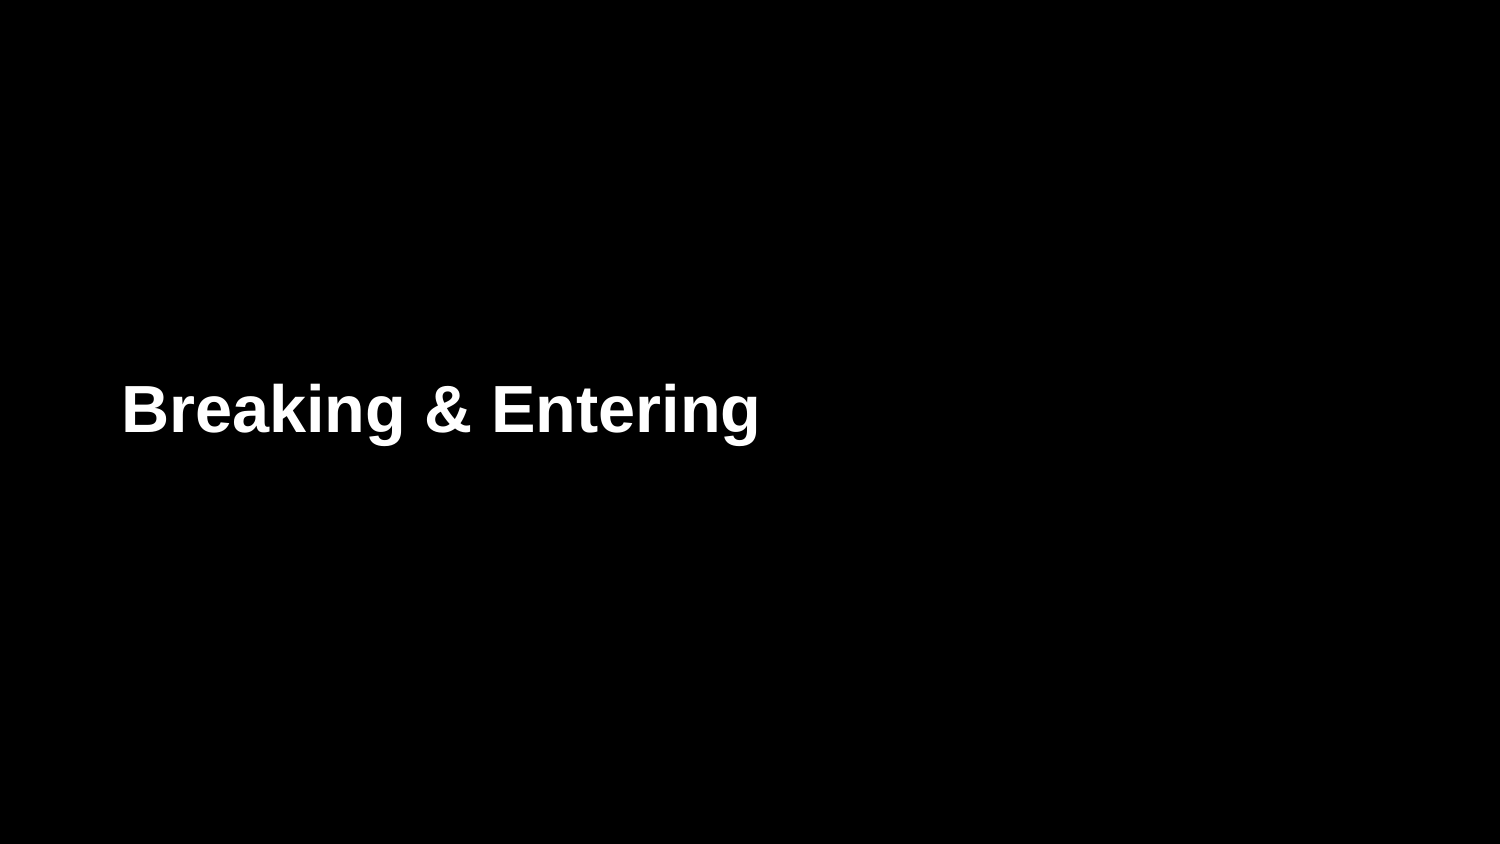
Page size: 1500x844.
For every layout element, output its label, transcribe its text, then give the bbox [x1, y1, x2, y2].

text_box Breaking & Entering [106, 350, 973, 477]
